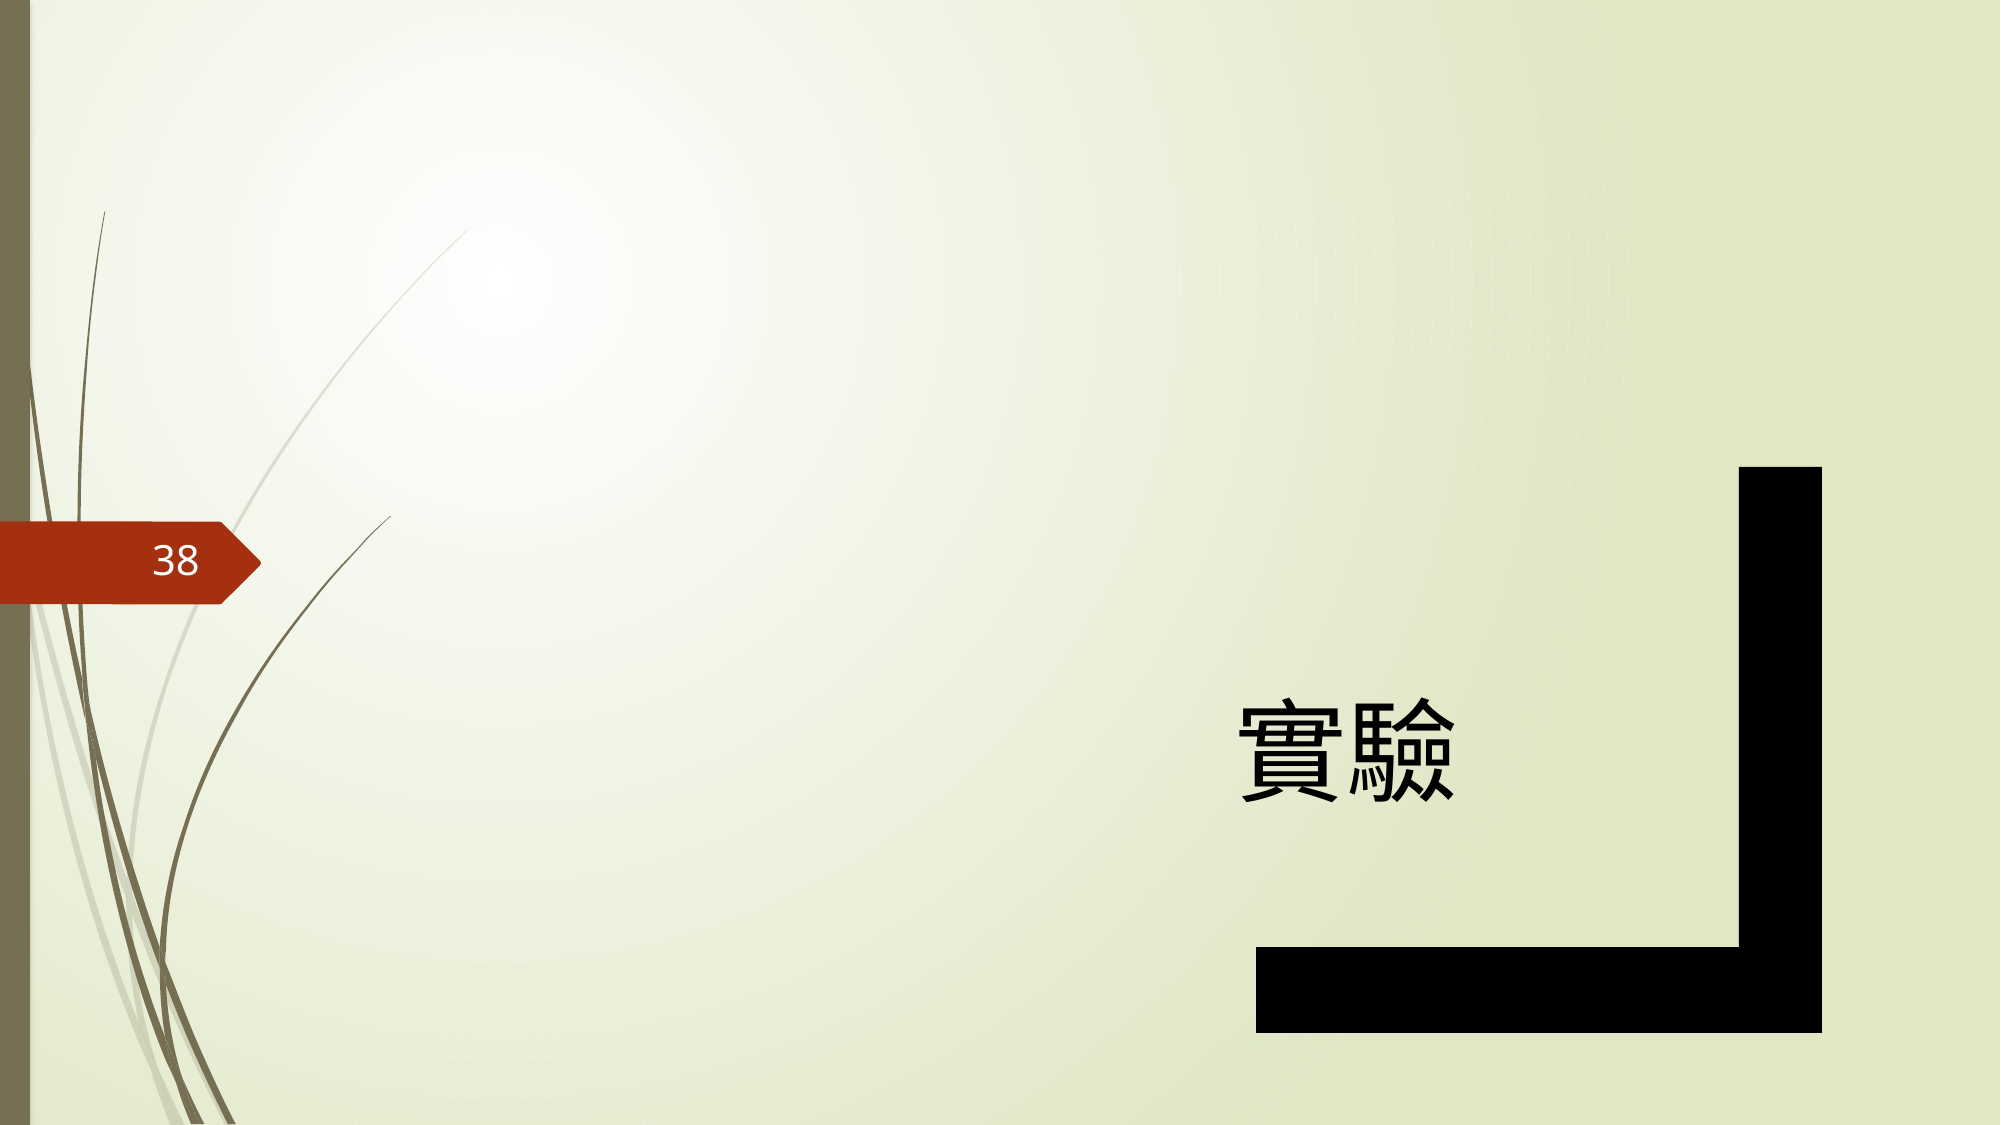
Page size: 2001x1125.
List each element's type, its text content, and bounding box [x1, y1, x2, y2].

text_box [1255, 466, 1823, 1034]
slide_number 38 [87, 532, 216, 592]
text_box 實驗 [1219, 674, 1703, 824]
